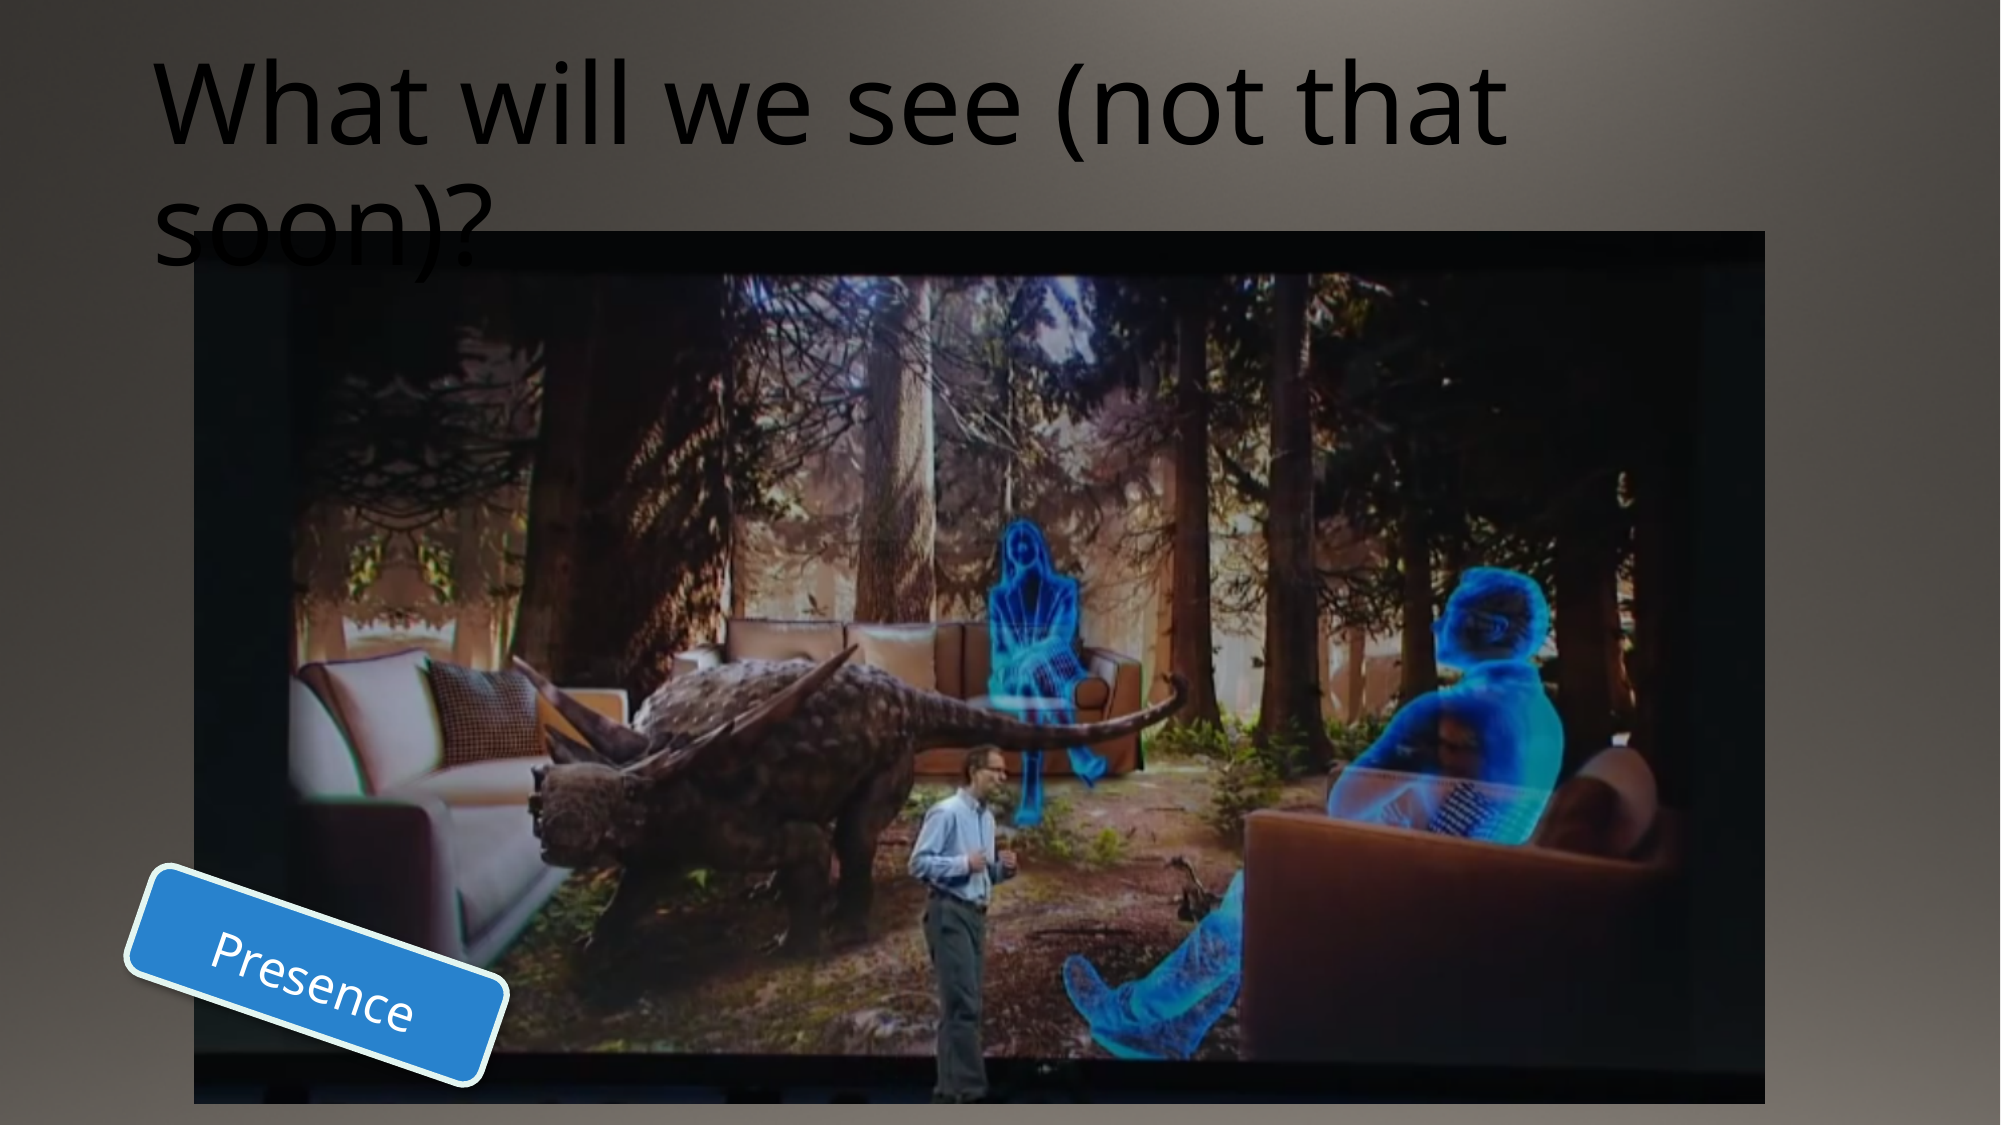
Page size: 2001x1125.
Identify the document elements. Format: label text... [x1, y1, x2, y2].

title What will we see (not that soon)? [137, 59, 1863, 278]
picture [0, 0, 2001, 1125]
text_box Presence [125, 864, 193, 994]
